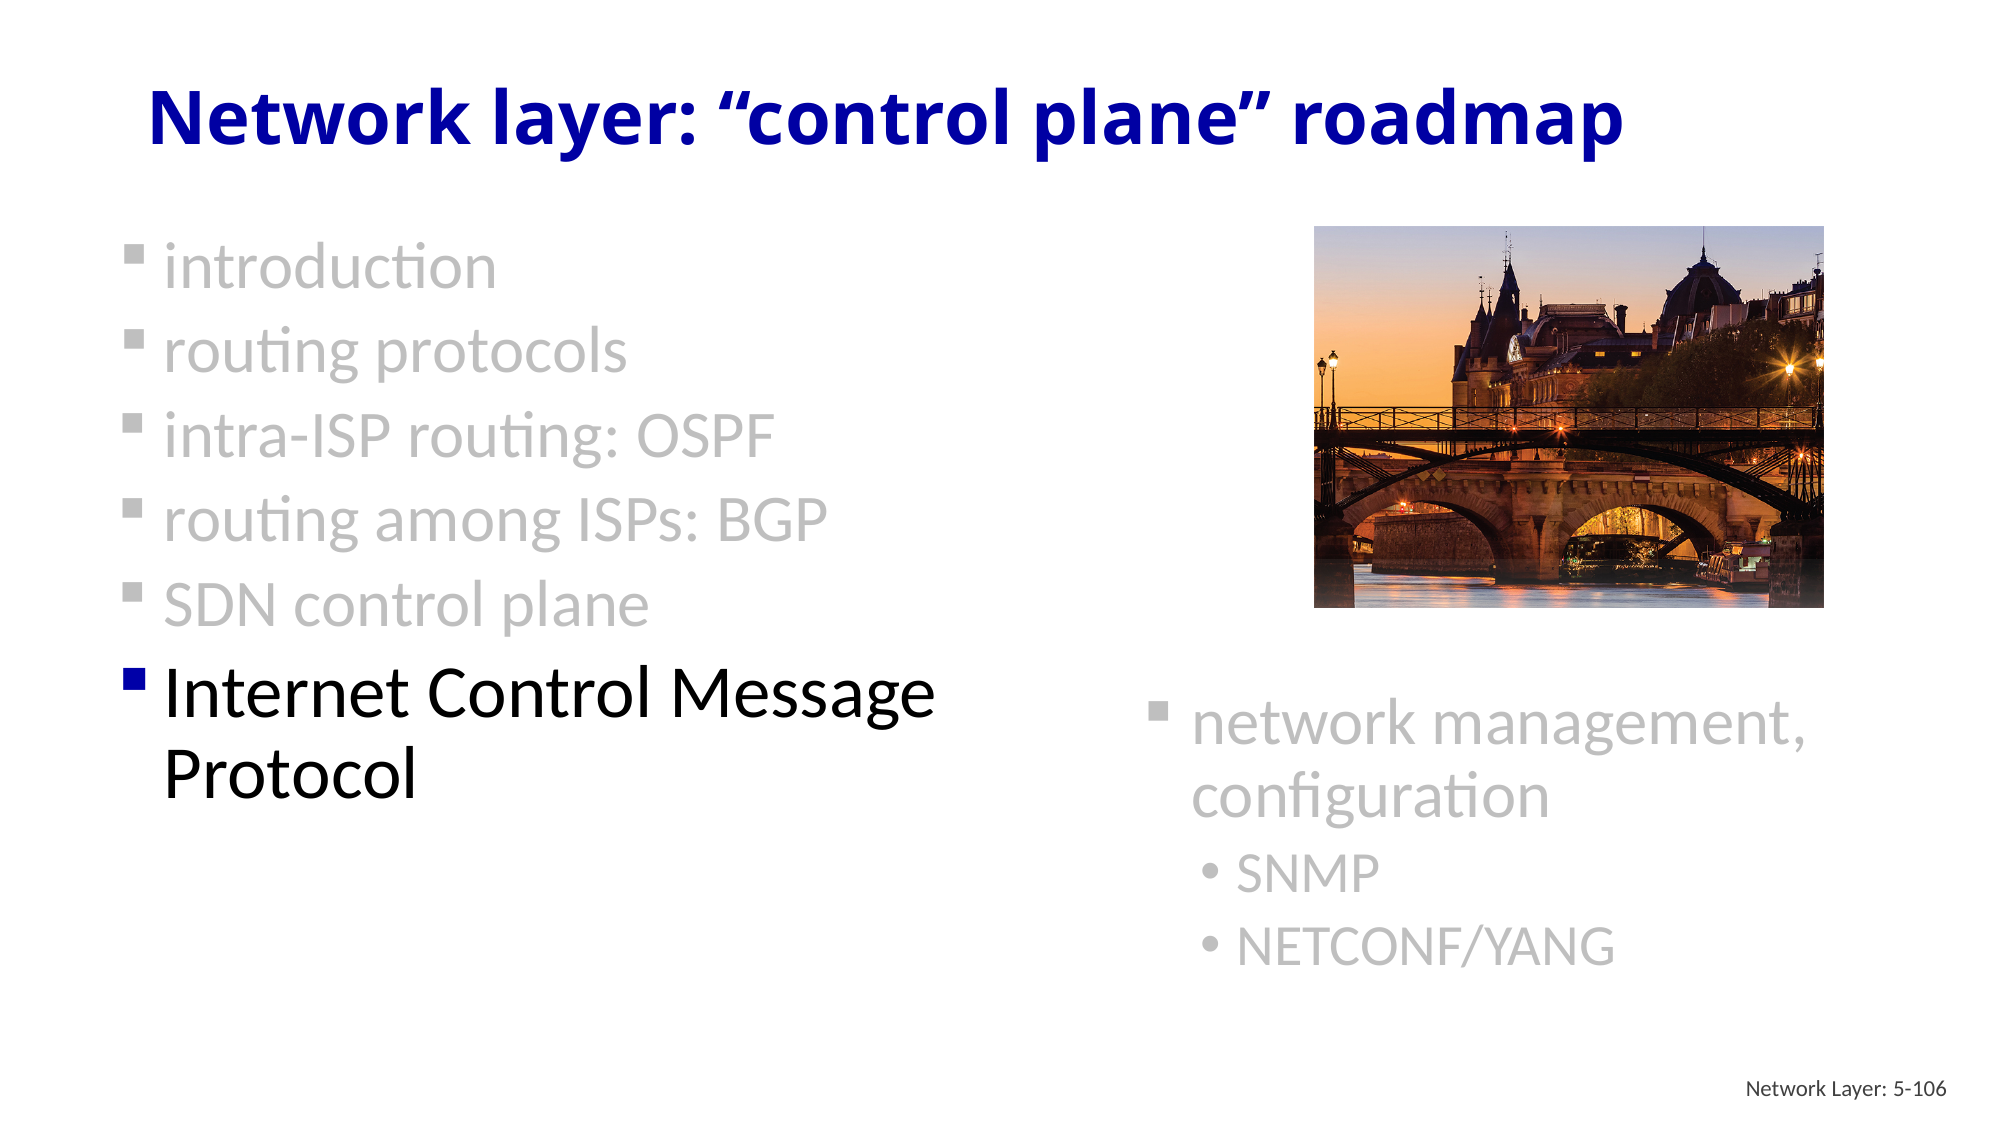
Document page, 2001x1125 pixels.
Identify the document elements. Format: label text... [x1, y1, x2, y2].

slide_number Network Layer: 5-106 [1512, 1056, 1963, 1117]
picture [1314, 226, 1824, 608]
title Network layer: “control plane” roadmap [131, 47, 1856, 195]
text_box introduction routing protocols intra-ISP routing: OSPF routing among ISPs: BGP SDN control plane Internet Control Message Protocol [102, 223, 1017, 1050]
text_box network management, configuration SNMP NETCONF/YANG [1109, 679, 1941, 998]
